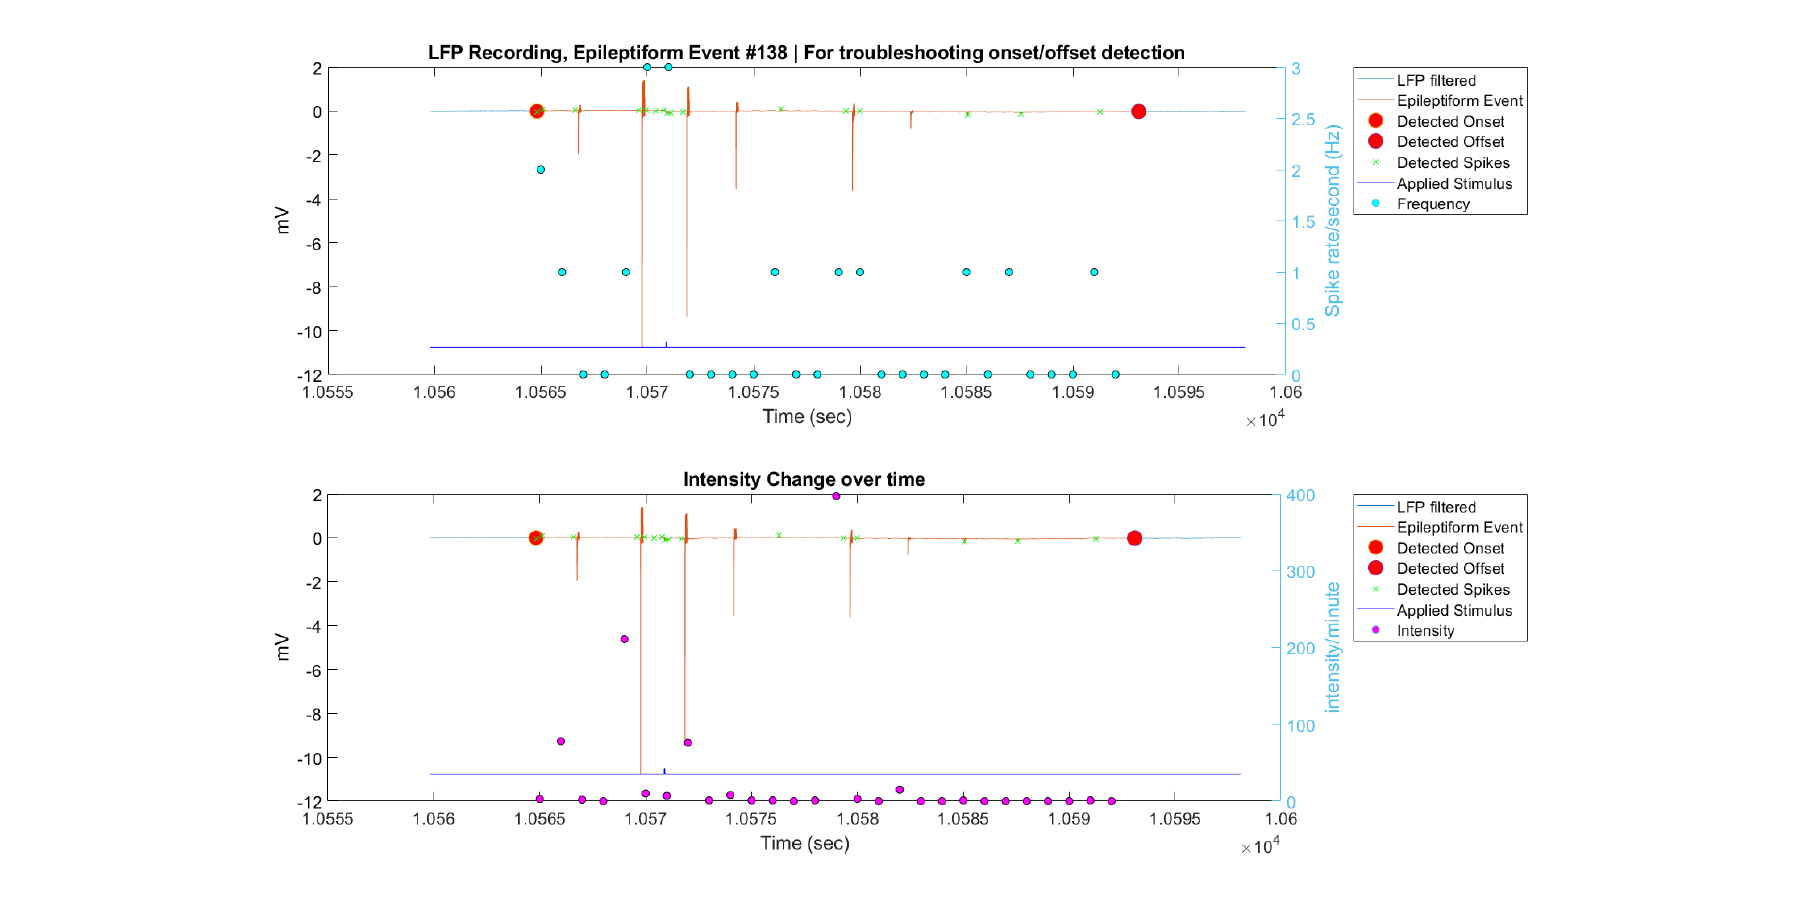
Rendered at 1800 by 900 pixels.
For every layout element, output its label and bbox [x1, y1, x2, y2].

picture [126, 0, 1674, 900]
